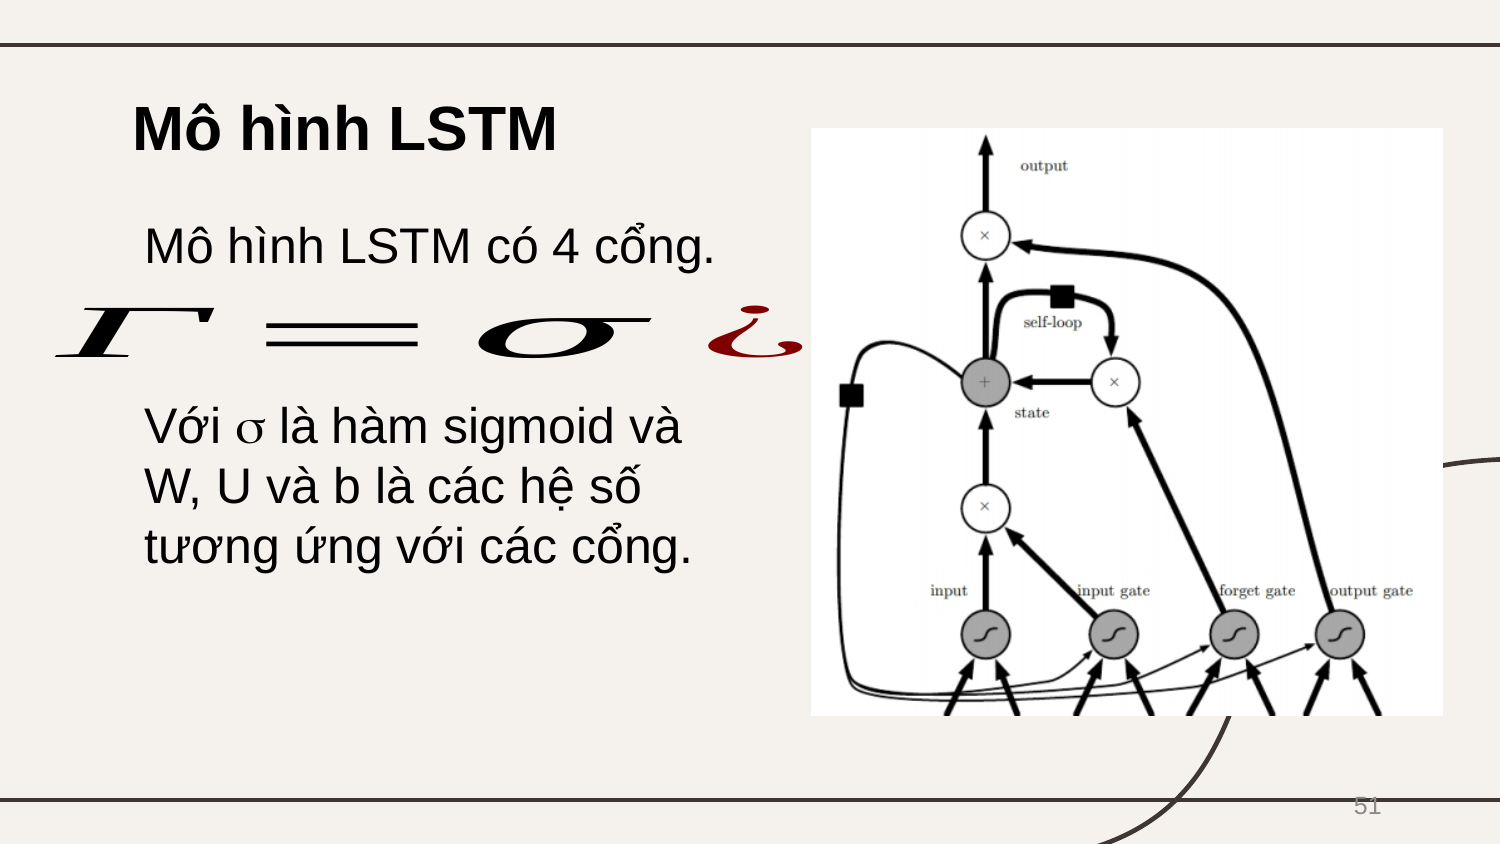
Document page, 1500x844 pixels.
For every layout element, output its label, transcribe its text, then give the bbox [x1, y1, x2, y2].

slide_number 51 [1059, 782, 1397, 828]
subtitle Mô hình LSTM có 4 cổng. Với  là hàm sigmoid và W, U và b là các hệ số tương ứng với các cổng. [110, 198, 742, 590]
title Mô hình LSTM [116, 72, 1049, 167]
picture [810, 127, 1443, 716]
